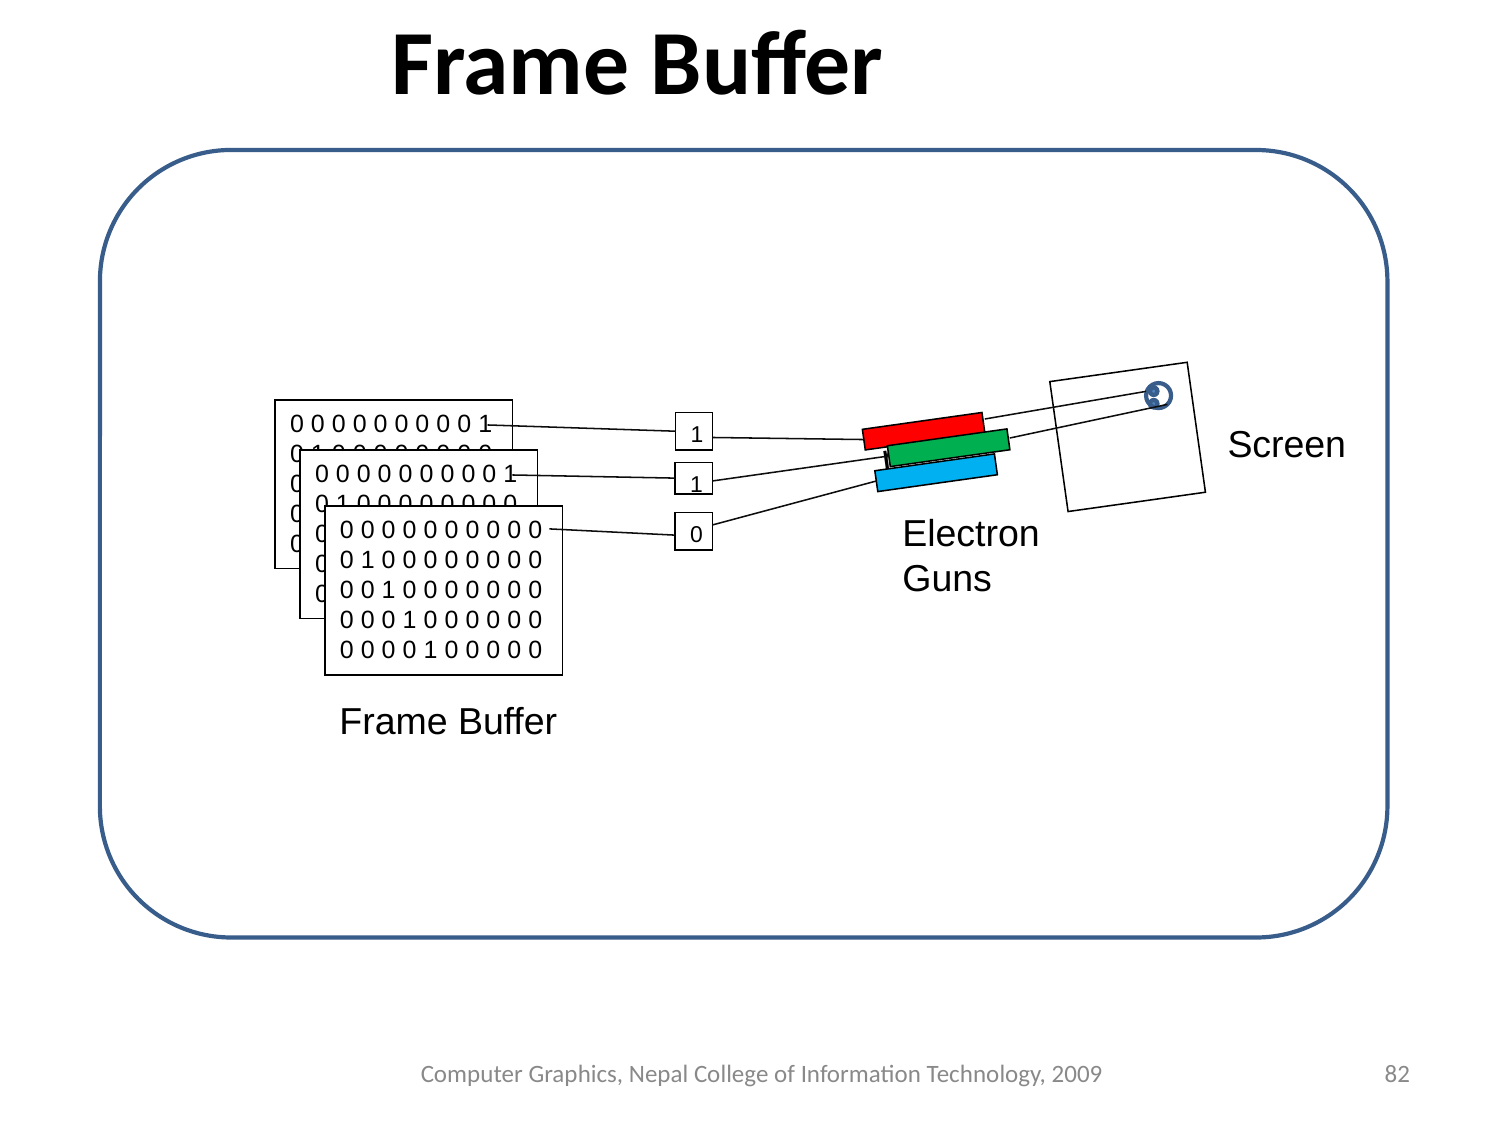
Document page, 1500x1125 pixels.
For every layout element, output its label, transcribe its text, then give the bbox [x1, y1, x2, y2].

text_box Frame Buffer [0, 0, 1275, 179]
text_box [713, 440, 864, 447]
text_box [887, 429, 1010, 467]
text_box [99, 151, 1388, 938]
text_box [1147, 383, 1172, 404]
text_box Electron Guns [887, 501, 1068, 607]
text_box Computer Graphics, Nepal College of Information Technology, 2009 [387, 1042, 1138, 1103]
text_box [1009, 404, 1168, 439]
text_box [487, 424, 676, 432]
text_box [549, 528, 675, 536]
text_box r [862, 412, 985, 450]
text_box 0 0 0 0 0 0 0 0 0 1 0 1 0 0 0 0 0 0 0 0 0 0 1 0 0 0 0 0 0 0 0 0 0 1 0 0 0 0 0 0 0 0 0 0 1 0 0 0 0 0 [299, 449, 538, 619]
text_box Frame Buffer [324, 689, 575, 750]
text_box 1 [675, 462, 707, 494]
text_box 0 0 0 0 0 0 0 0 0 0 0 1 0 0 0 0 0 0 0 0 0 0 1 0 0 0 0 0 0 0 0 0 0 1 0 0 0 0 0 0 0 0 0 0 1 0 0 0 0 0 [324, 506, 563, 675]
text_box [984, 391, 1147, 420]
text_box 0 [675, 512, 713, 550]
text_box [1049, 362, 1206, 512]
text_box ‹#› [1138, 1042, 1425, 1103]
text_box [712, 455, 890, 482]
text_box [512, 474, 676, 479]
text_box 0 0 0 0 0 0 0 0 0 1 0 1 0 0 0 0 0 0 0 0 0 0 1 0 0 0 0 0 0 0 0 0 0 1 0 0 0 0 0 0 0 0 0 0 1 0 0 0 0 0 [274, 399, 513, 569]
text_box [881, 453, 998, 492]
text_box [712, 480, 877, 526]
text_box 1 [675, 412, 713, 450]
text_box Screen [1212, 412, 1363, 473]
